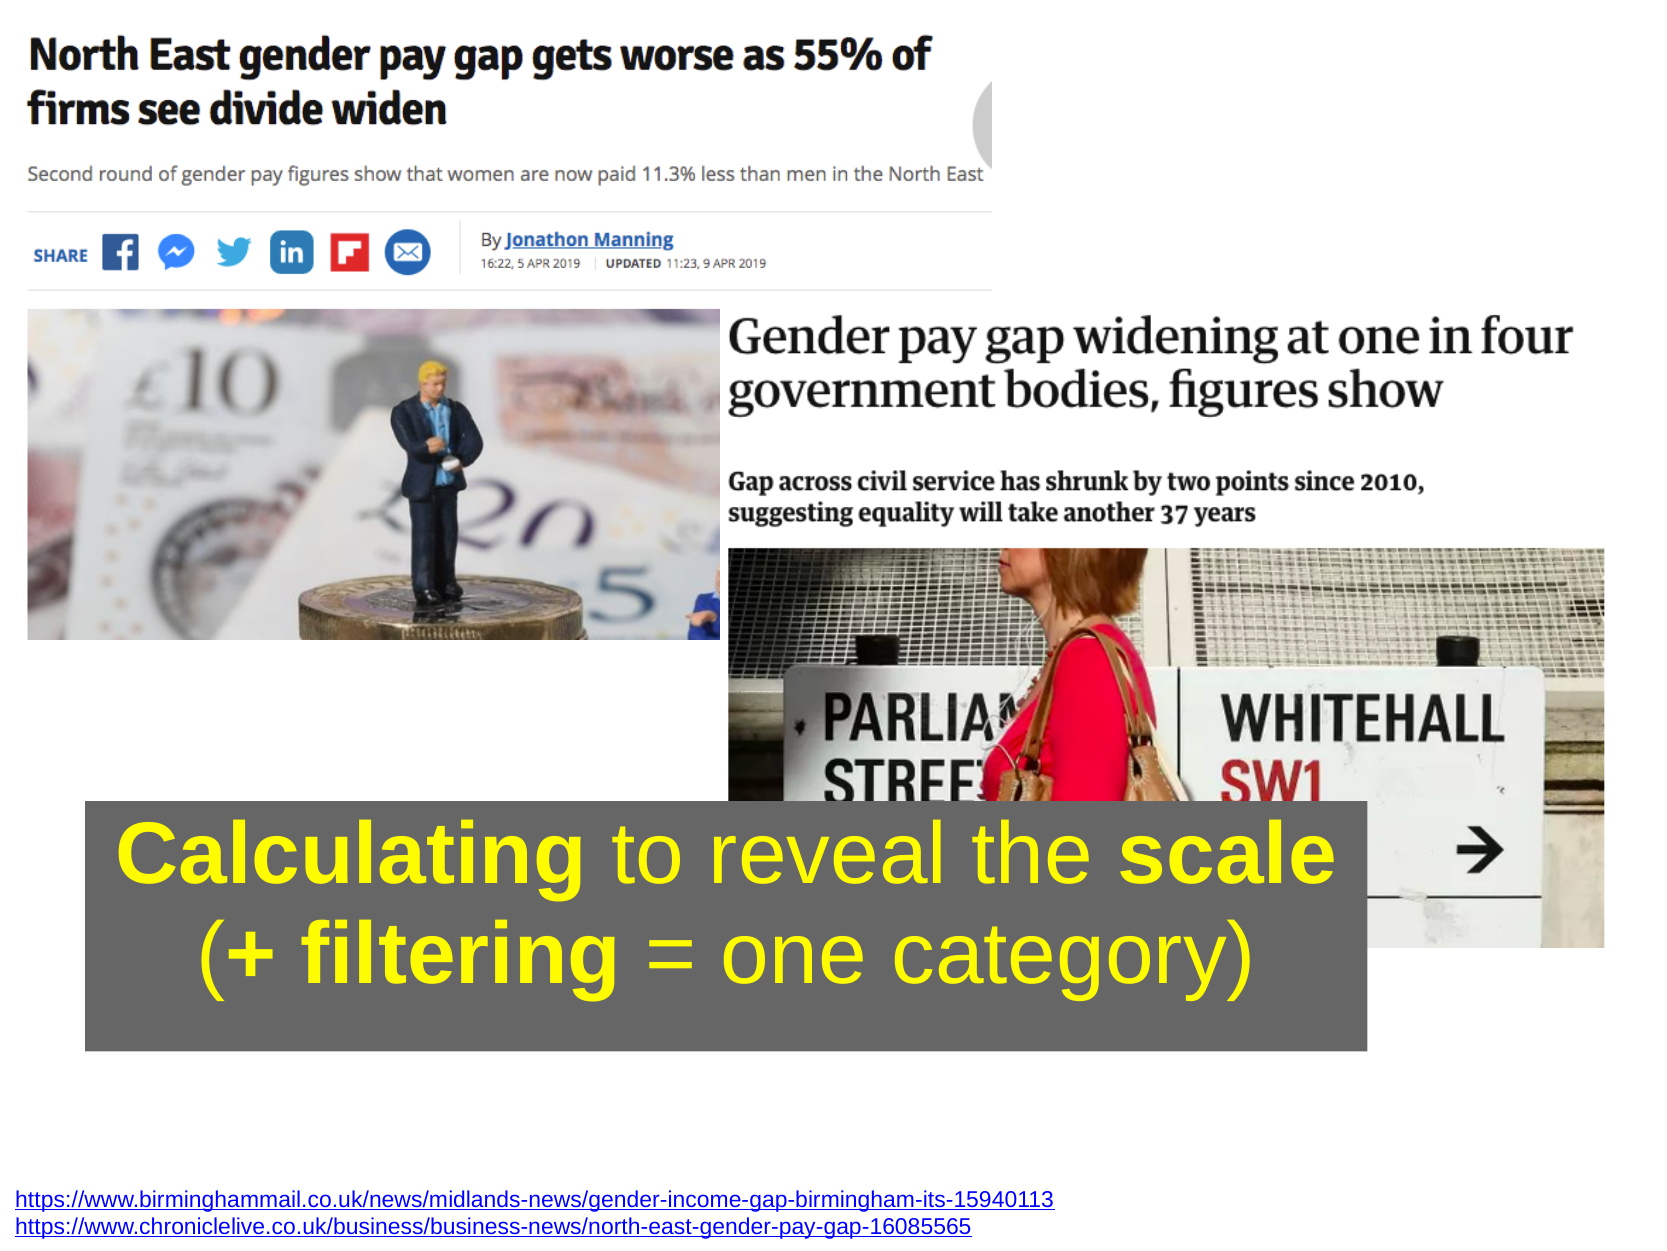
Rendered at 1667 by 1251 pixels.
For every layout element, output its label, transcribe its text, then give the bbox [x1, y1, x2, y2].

picture [24, 24, 1620, 948]
text_box https://www.birminghammail.co.uk/news/midlands-news/gender-income-gap-birmingham-its-15940113 https://www.chroniclelive.co.uk/business/business-news/north-east-gender-pay-gap-16085565 [0, 1161, 1667, 1250]
text_box Calculating to reveal the scale (+ filtering = one category) [85, 801, 1368, 1052]
